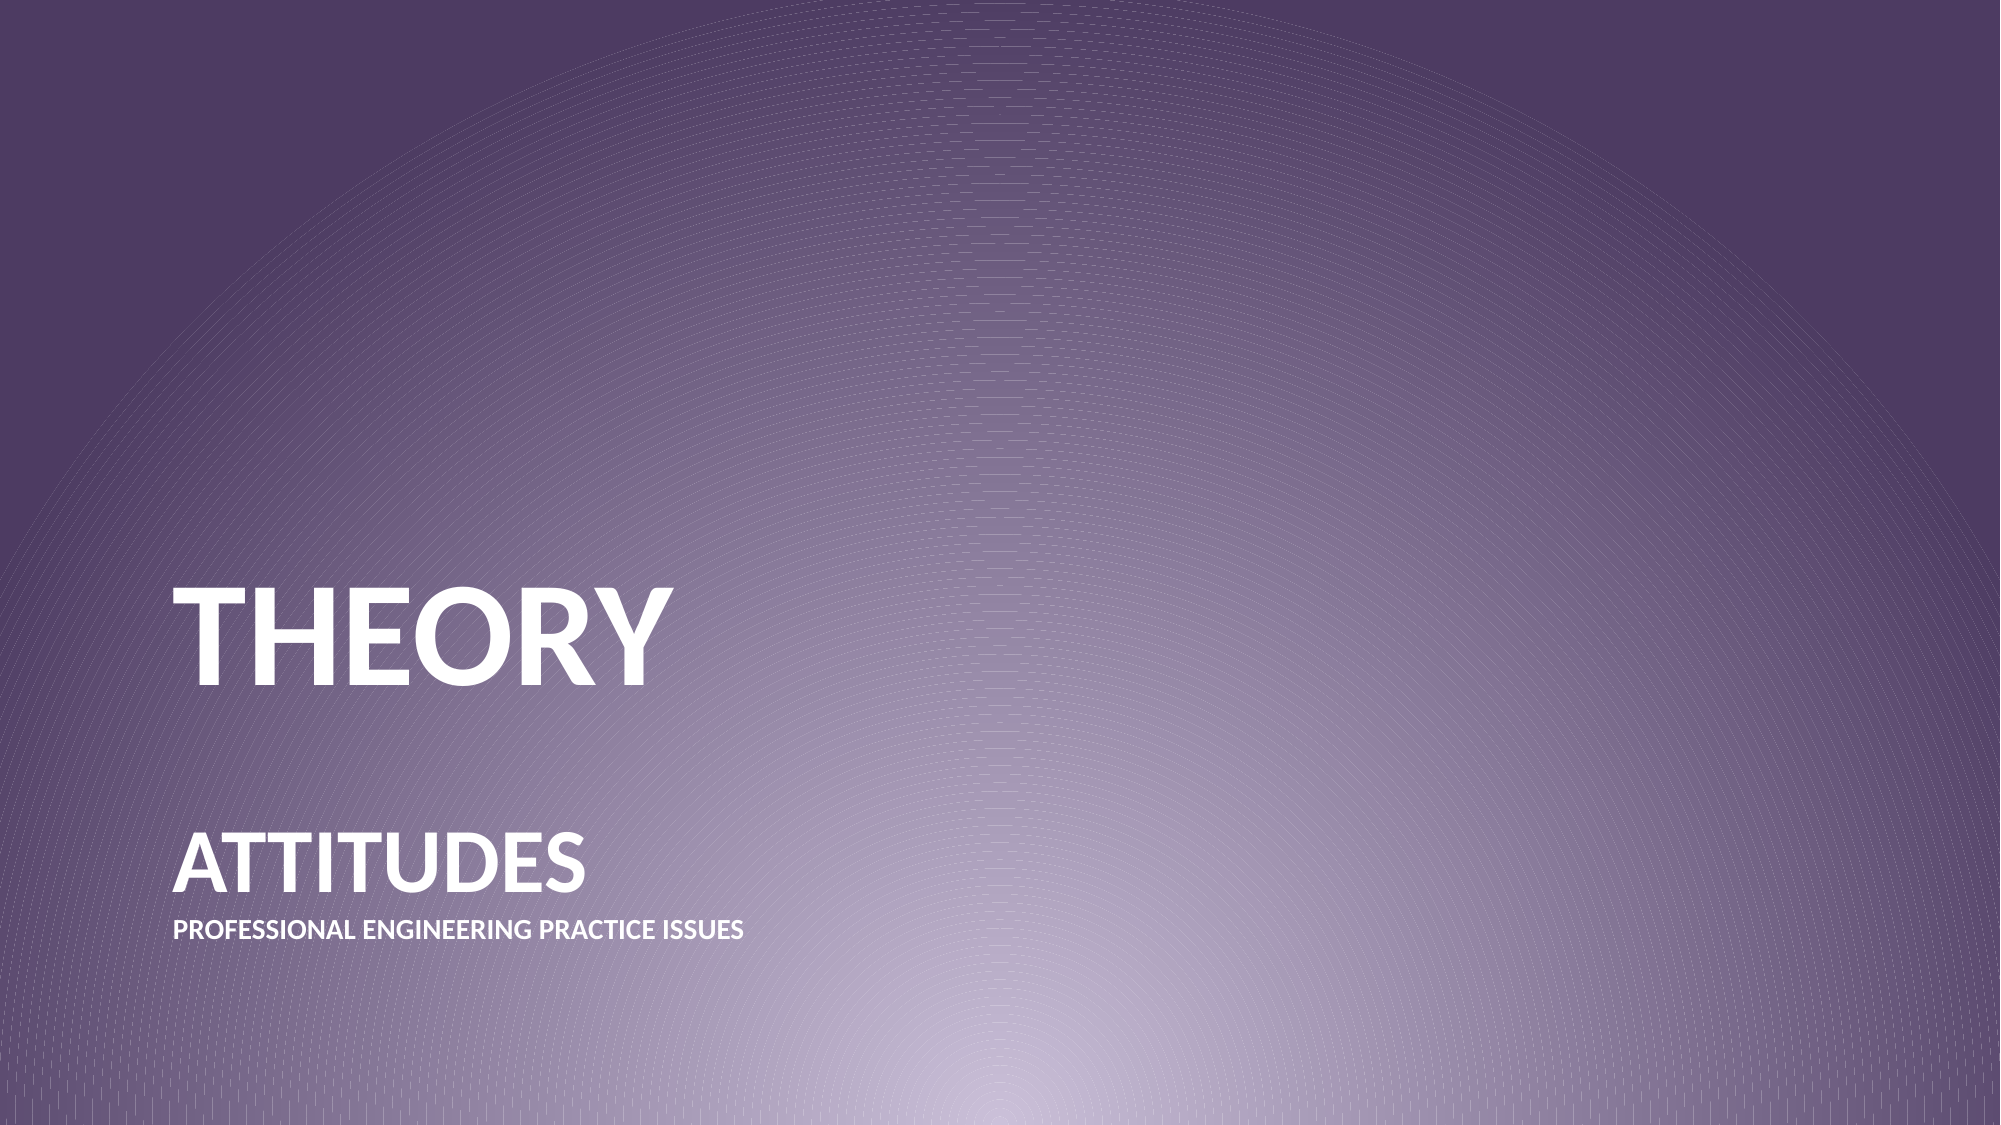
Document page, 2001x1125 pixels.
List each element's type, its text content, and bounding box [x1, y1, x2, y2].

title ATTITUDES Professional Engineering Practice Issues [157, 723, 1858, 947]
list THEORY [157, 476, 1858, 723]
